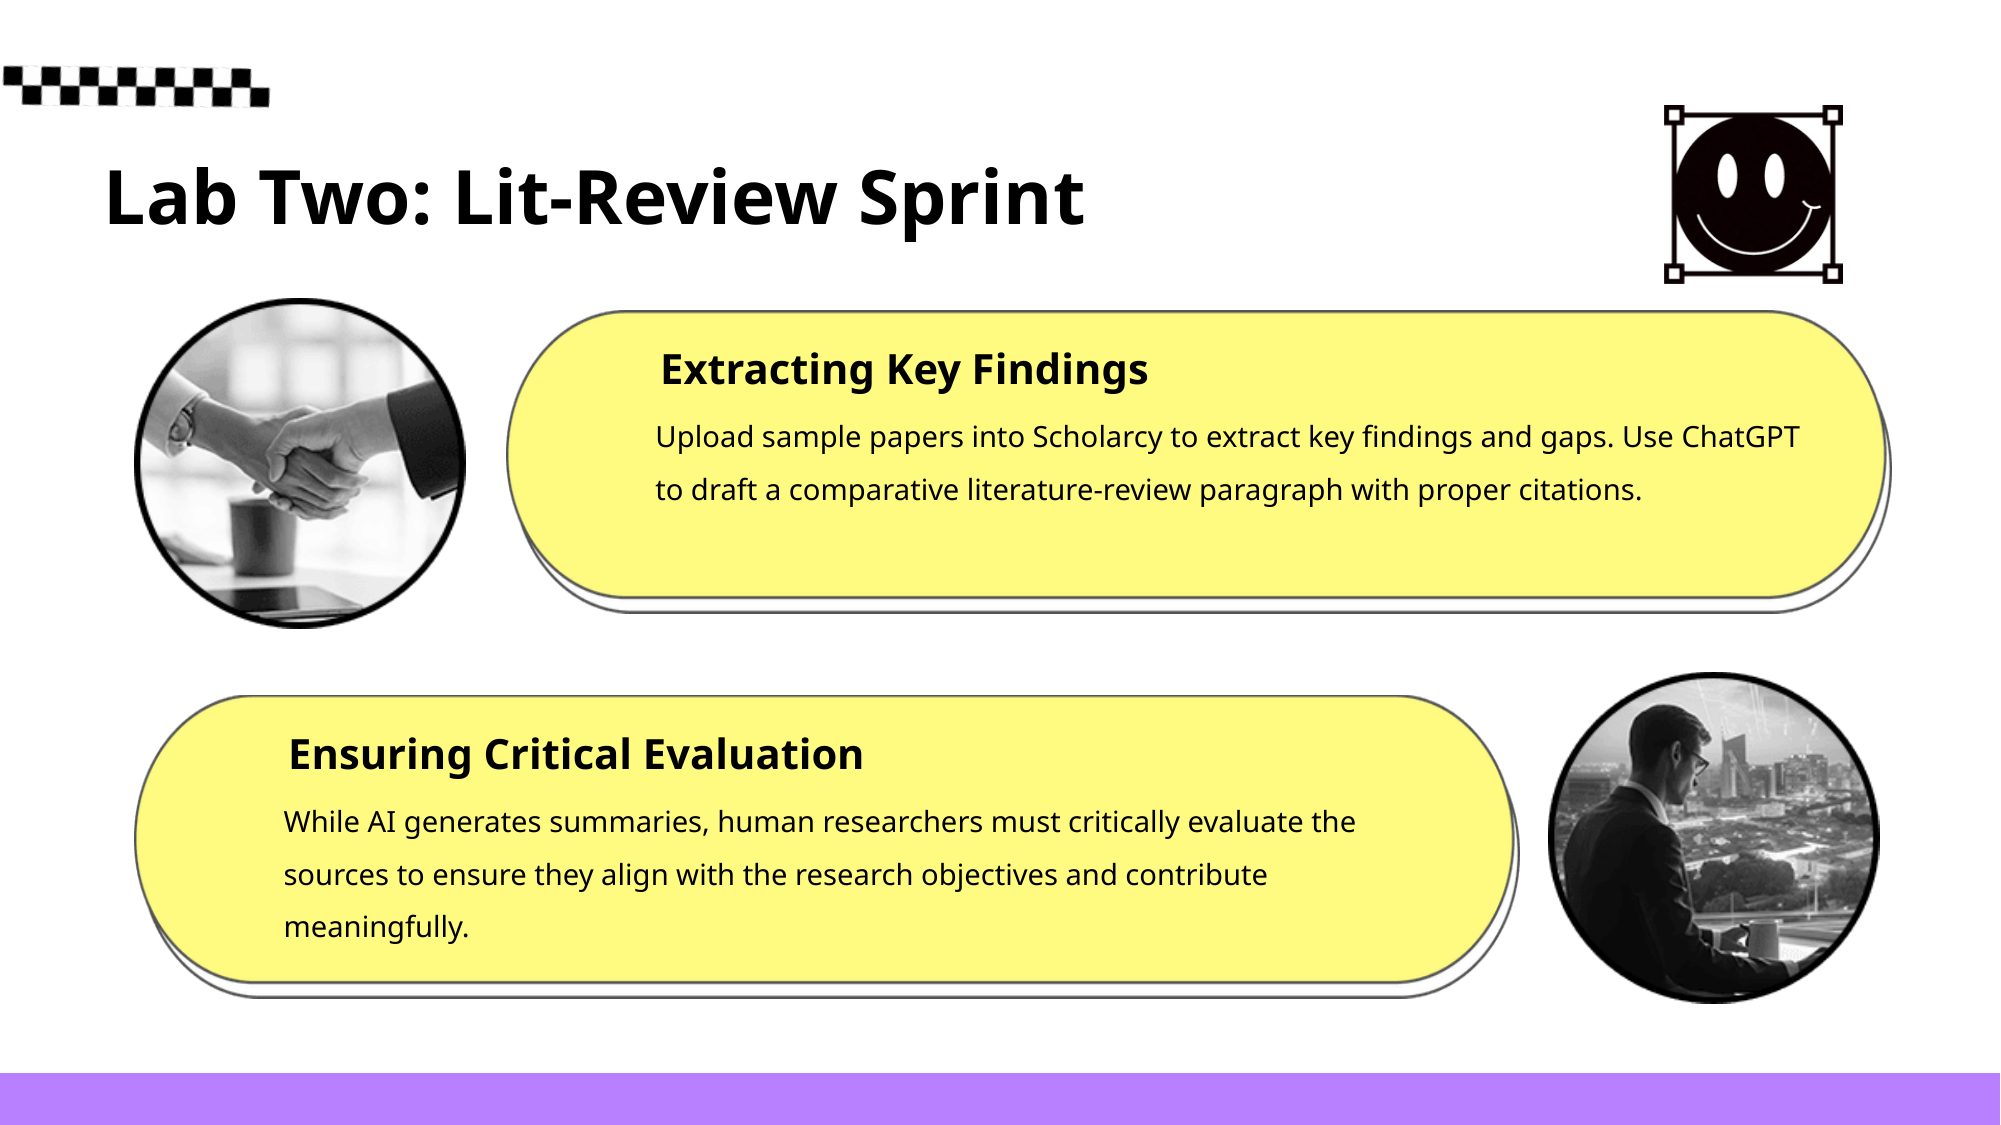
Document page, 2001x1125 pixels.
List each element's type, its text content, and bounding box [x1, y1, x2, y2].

picture [0, 0, 273, 221]
text_box Lab Two: Lit-Review Sprint [88, 142, 1557, 279]
picture [506, 310, 1892, 614]
picture [1548, 672, 1880, 1004]
picture [134, 694, 1520, 999]
picture [0, 1073, 2000, 1125]
picture [1664, 105, 1843, 284]
picture [134, 298, 466, 629]
